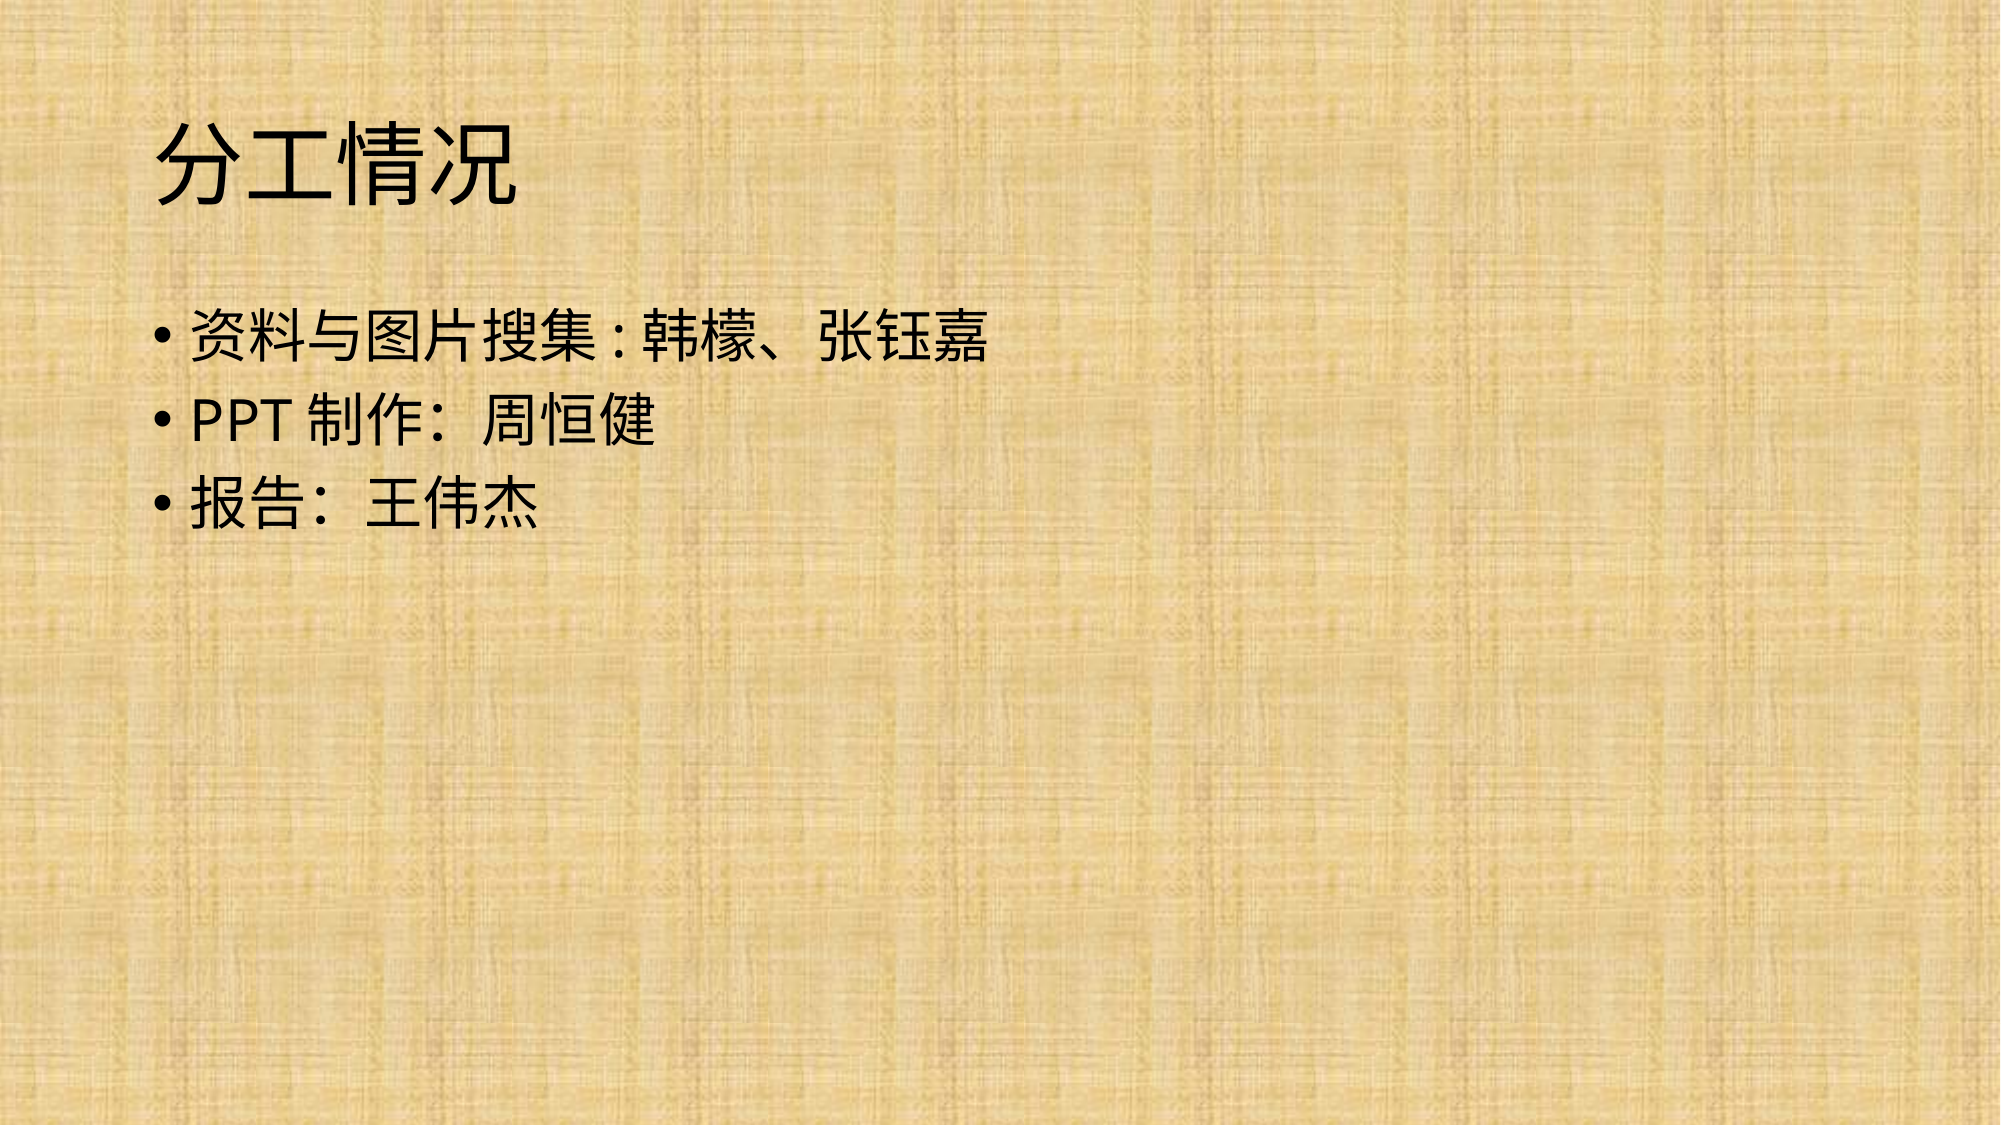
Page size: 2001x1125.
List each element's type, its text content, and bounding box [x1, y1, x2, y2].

list 资料与图片搜集:韩檬、张钰嘉 PPT制作：周恒健 报告：王伟杰 [137, 299, 1863, 1014]
picture [0, 0, 2001, 1125]
title 分工情况 [137, 59, 1863, 278]
